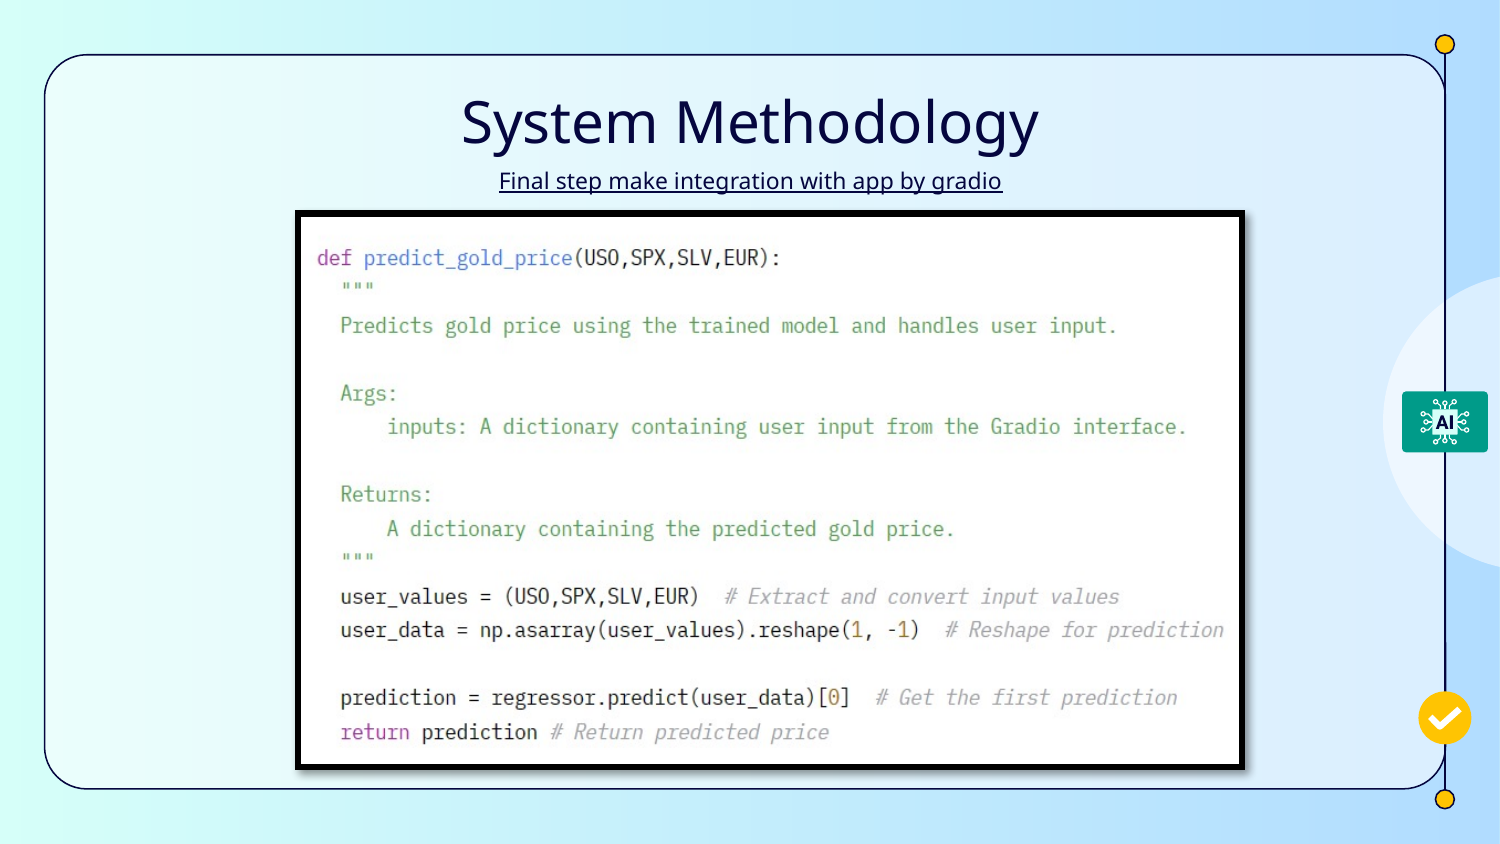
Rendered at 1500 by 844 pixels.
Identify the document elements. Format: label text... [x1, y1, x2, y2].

text_box System Methodology [227, 40, 1273, 156]
text_box Final step make integration with app by gradio [498, 117, 1042, 195]
picture [300, 216, 1240, 765]
picture [0, 0, 1500, 844]
